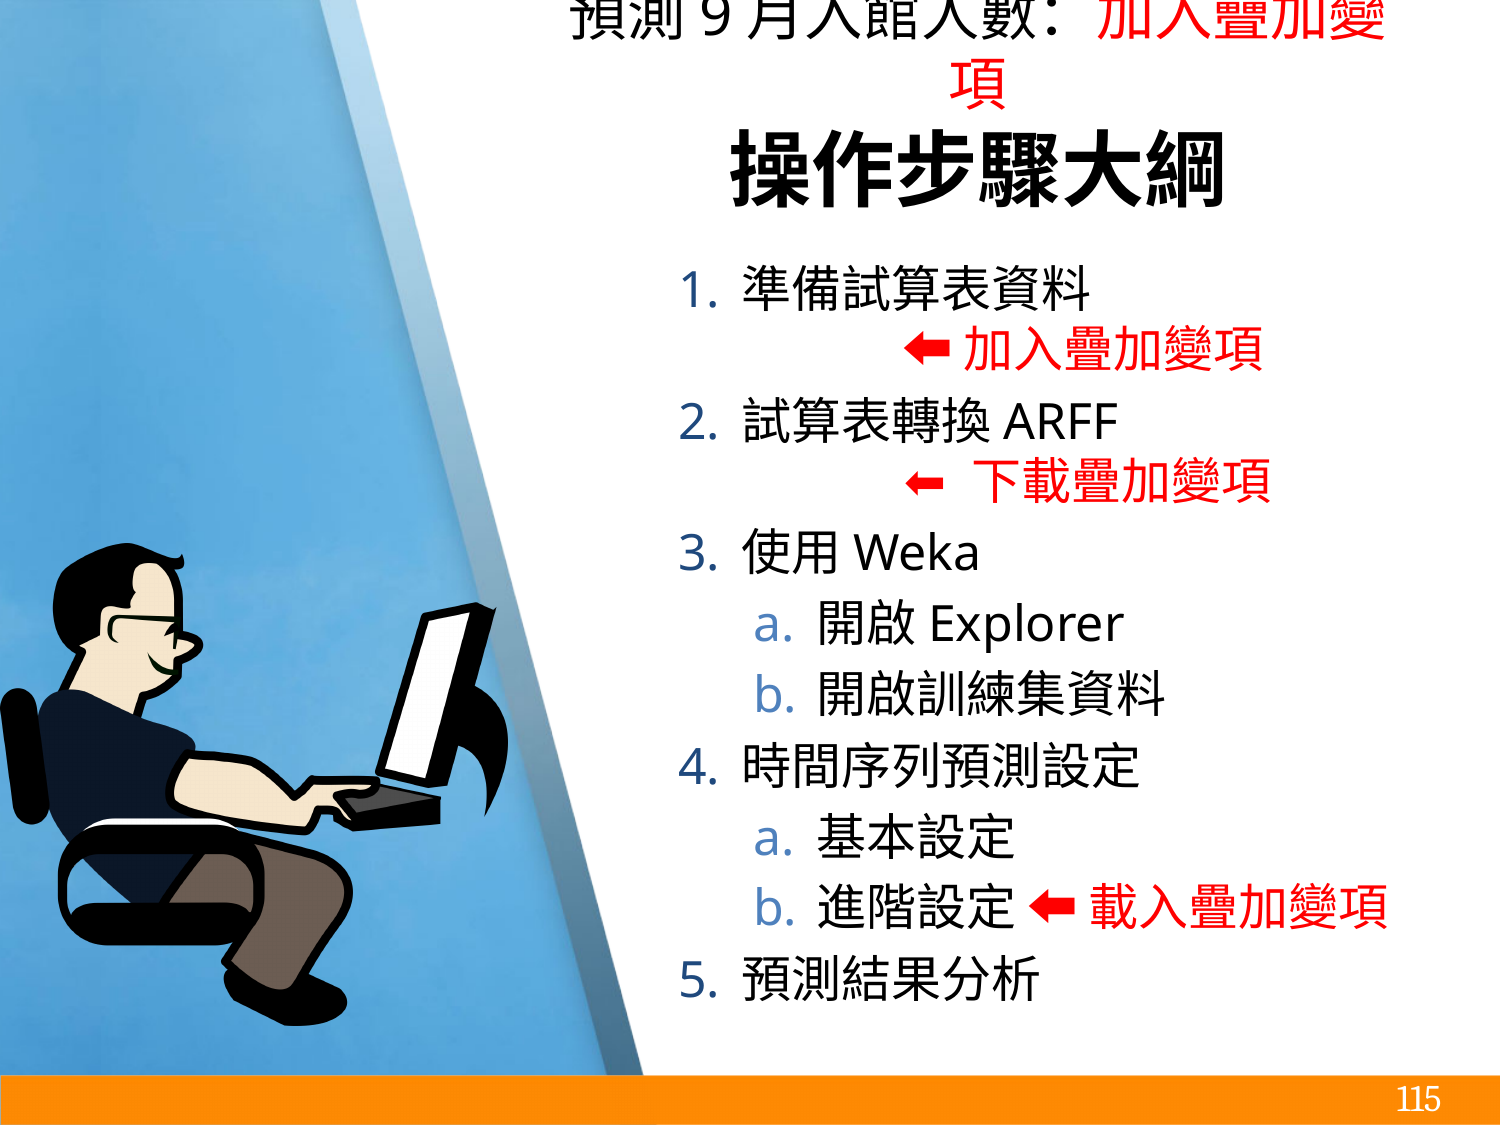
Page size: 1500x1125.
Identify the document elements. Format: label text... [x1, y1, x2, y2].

picture [0, 0, 862, 1075]
list 準備試算表資料 ⬅ 加入疊加變項 試算表轉換ARFF ⬅ 下載疊加變項 使用Weka 開啟Explorer 開啟訓練集資料 時間序列預測設定 基本設定 進階設定 ⬅ 載入疊加變項 預測結果分析 [651, 242, 1422, 1016]
title 預測9月入館人數：加入疊加變項 操作步驟大綱 [534, 27, 1422, 232]
slide_number ‹#› [1350, 1074, 1488, 1118]
picture [1, 1076, 1500, 1124]
